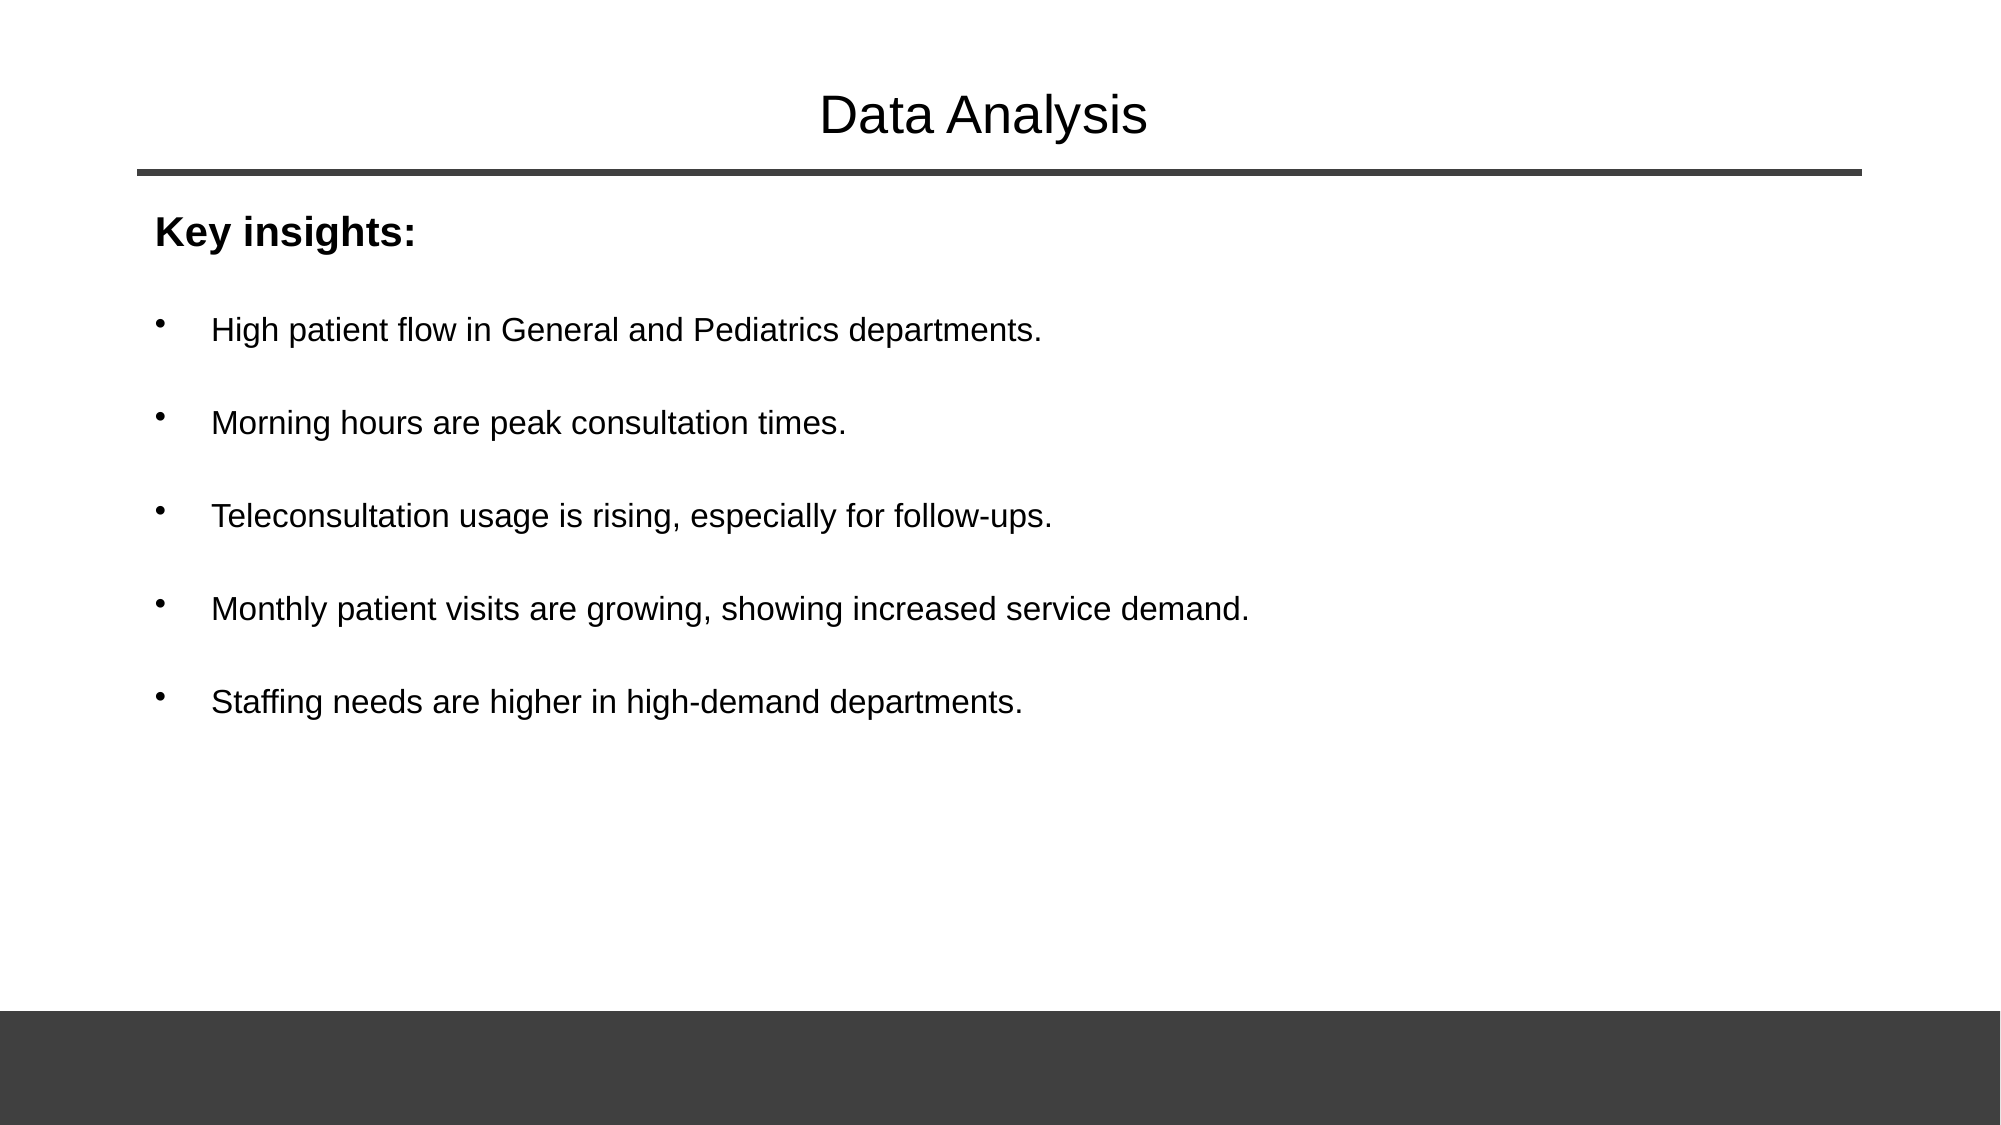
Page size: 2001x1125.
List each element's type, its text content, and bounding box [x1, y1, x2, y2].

list Key insights: High patient flow in General and Pediatrics departments. Morning hours are peak consultation times. Teleconsultation usage is rising, especially for follow-ups. Monthly patient visits are growing, showing increased service demand. Staffing needs are higher in high-demand departments. [139, 197, 1866, 991]
title Data Analysis [121, 55, 1848, 169]
